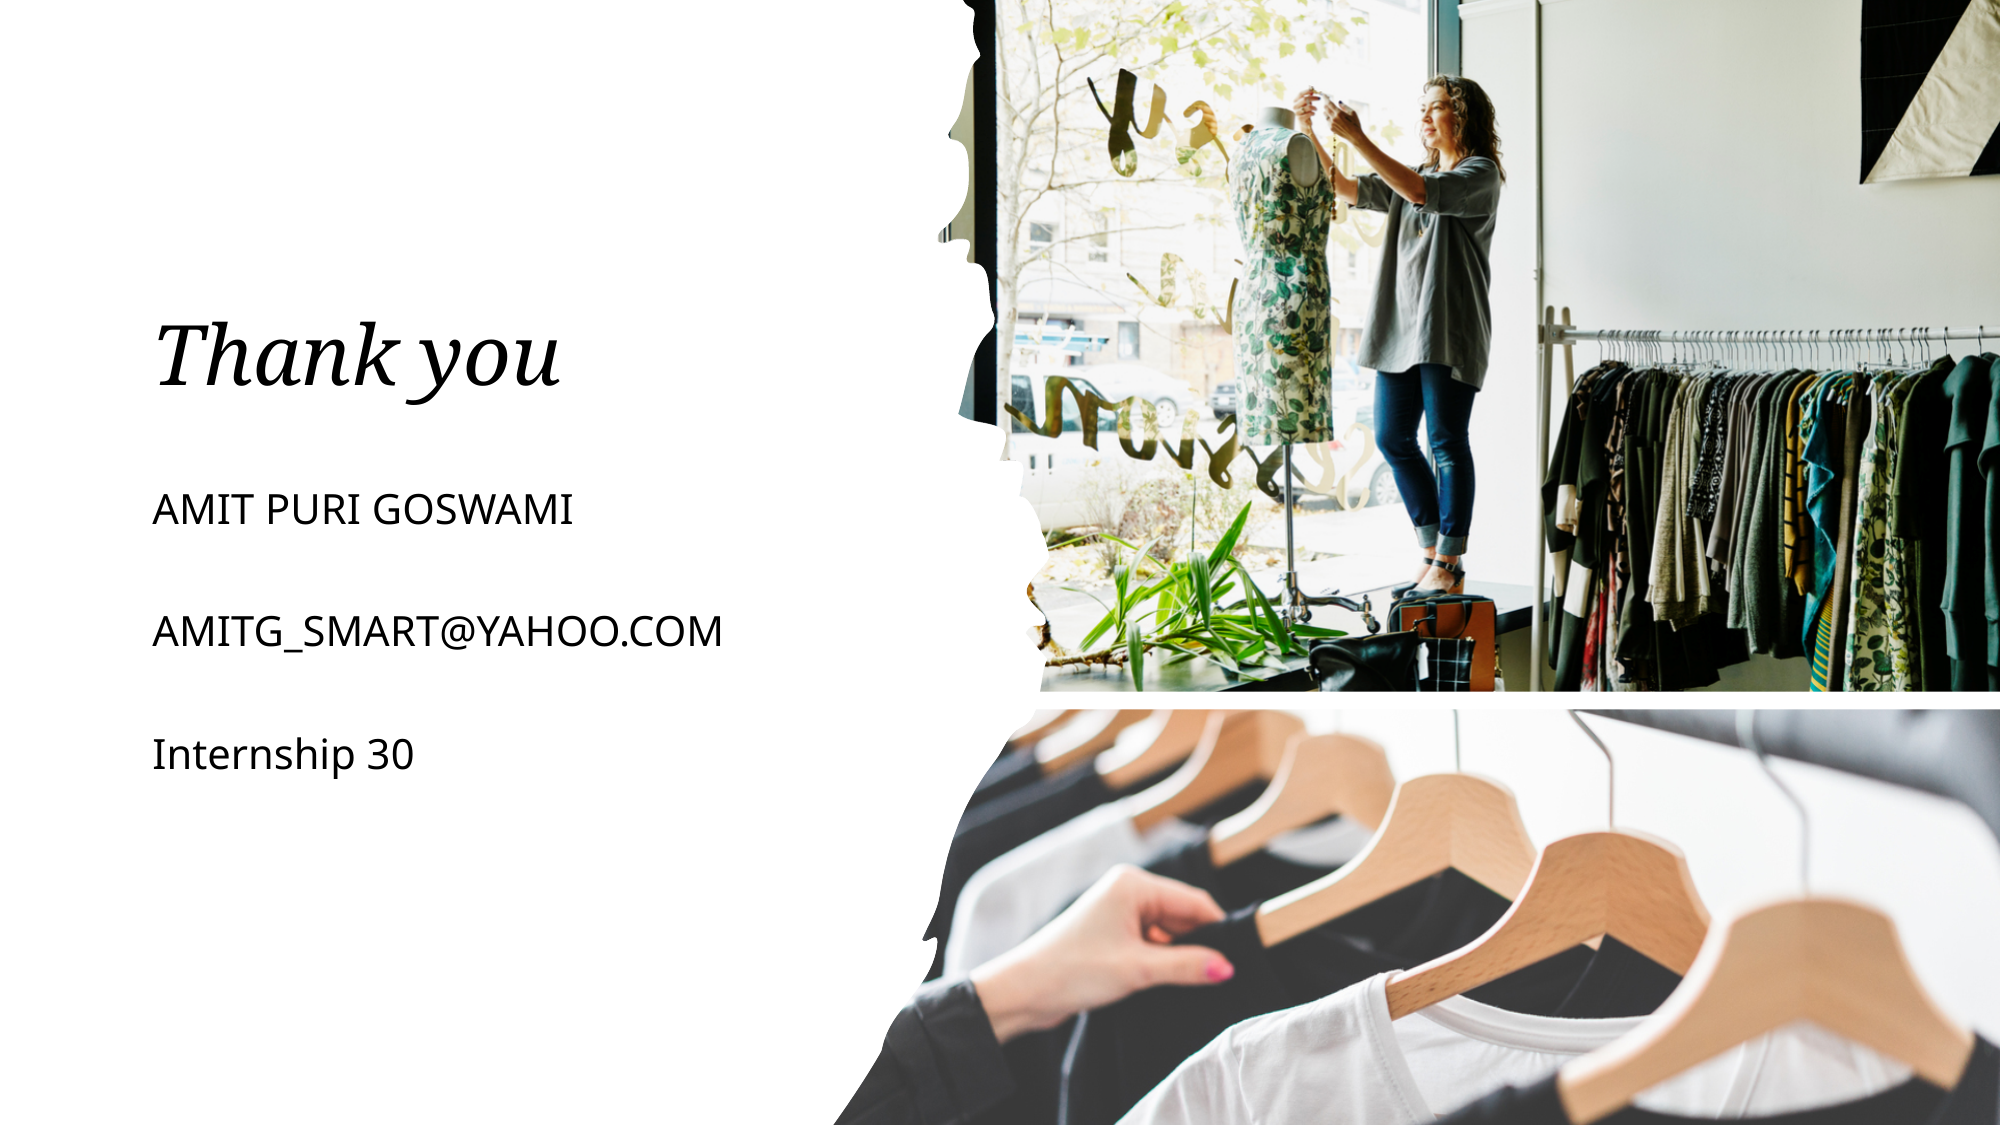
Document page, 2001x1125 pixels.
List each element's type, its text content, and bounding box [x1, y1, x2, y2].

picture [832, 709, 2000, 1125]
picture [936, 0, 2000, 692]
list AMITG_SMART@YAHOO.COM [137, 596, 867, 695]
list Internship 30 [137, 720, 832, 818]
list AMIT PURI GOSWAMI [137, 475, 867, 573]
title Thank you [137, 59, 867, 411]
